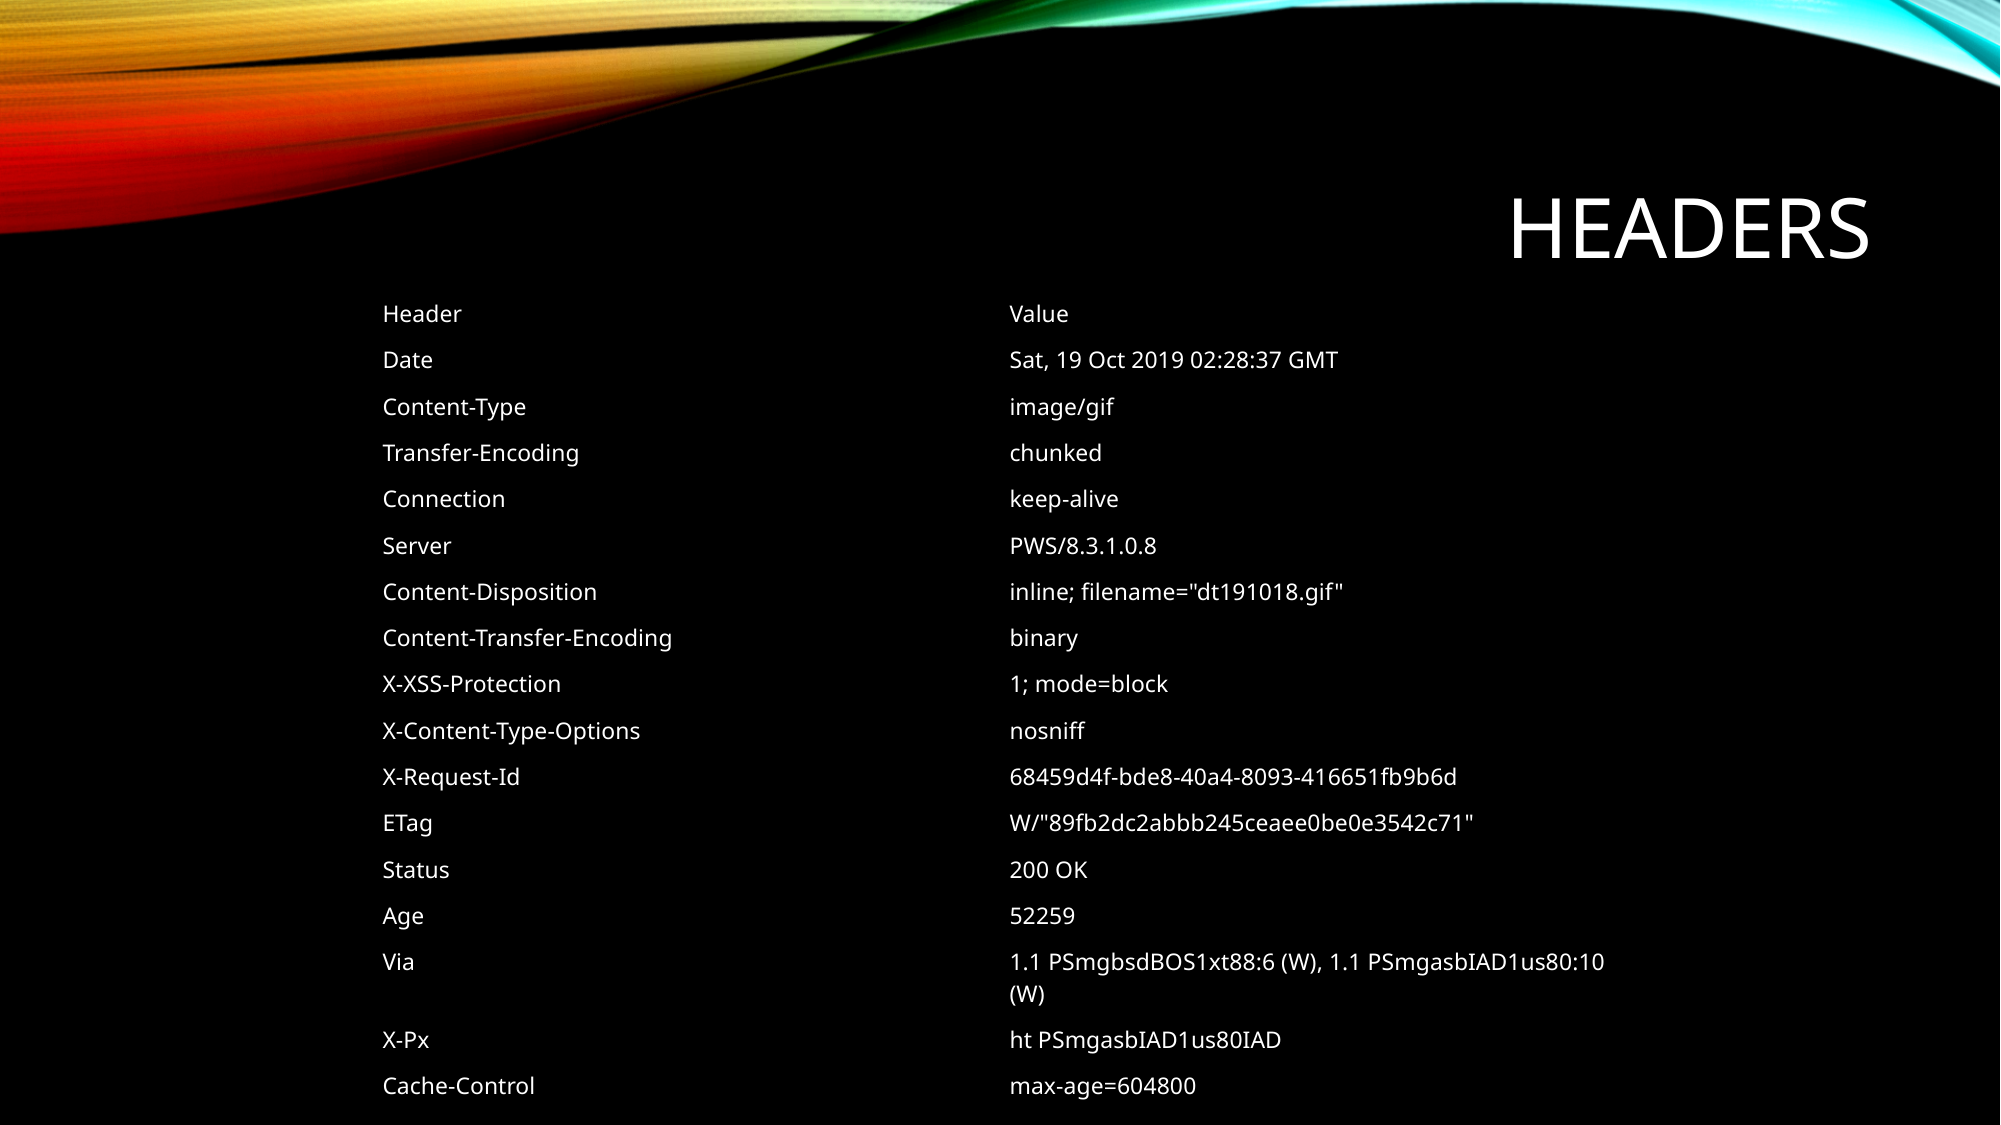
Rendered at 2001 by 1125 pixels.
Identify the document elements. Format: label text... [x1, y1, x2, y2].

table_cell inline; filename="dt191018.gif" [1000, 568, 1627, 615]
table_cell Sat, 19 Oct 2019 02:28:37 GMT [1000, 337, 1627, 383]
table_cell Connection [373, 476, 1000, 522]
table_cell 68459d4f-bde8-40a4-8093-416651fb9b6d [1000, 754, 1627, 800]
table_cell Status [373, 846, 1000, 893]
table_cell ETag [373, 800, 1000, 846]
table_cell Server [373, 522, 1000, 568]
table_cell max-age=604800 [1000, 1063, 1627, 1109]
table_cell chunked [1000, 430, 1627, 476]
table_cell 200 OK [1000, 846, 1627, 893]
table_cell Transfer-Encoding [373, 430, 1000, 476]
table_cell Cache-Control [373, 1063, 1000, 1109]
table_cell ht PSmgasbIAD1us80IAD [1000, 1016, 1627, 1063]
table_header Value [1000, 291, 1627, 337]
table_cell W/"89fb2dc2abbb245ceaee0be0e3542c71" [1000, 800, 1627, 846]
table_cell Content-Type [373, 383, 1000, 430]
text_box headers [474, 125, 1887, 338]
table_cell X-Request-Id [373, 754, 1000, 800]
table_cell X-Content-Type-Options [373, 707, 1000, 754]
table_cell nosniff [1000, 707, 1627, 754]
table_cell keep-alive [1000, 476, 1627, 522]
table_cell Via [373, 939, 1000, 1016]
table_cell 1; mode=block [1000, 661, 1627, 707]
table_header Header [373, 291, 1000, 337]
table_cell binary [1000, 615, 1627, 661]
table_cell X-XSS-Protection [373, 661, 1000, 707]
table_cell 52259 [1000, 893, 1627, 939]
table_cell Content-Disposition [373, 568, 1000, 615]
picture [0, 0, 2000, 236]
table_cell PWS/8.3.1.0.8 [1000, 522, 1627, 568]
table_cell Age [373, 893, 1000, 939]
table_cell image/gif [1000, 383, 1627, 430]
table_cell Date [373, 337, 1000, 383]
table_cell X-Px [373, 1016, 1000, 1063]
table_cell 1.1 PSmgbsdBOS1xt88:6 (W), 1.1 PSmgasbIAD1us80:10 (W) [1000, 939, 1627, 1016]
table_cell Content-Transfer-Encoding [373, 615, 1000, 661]
